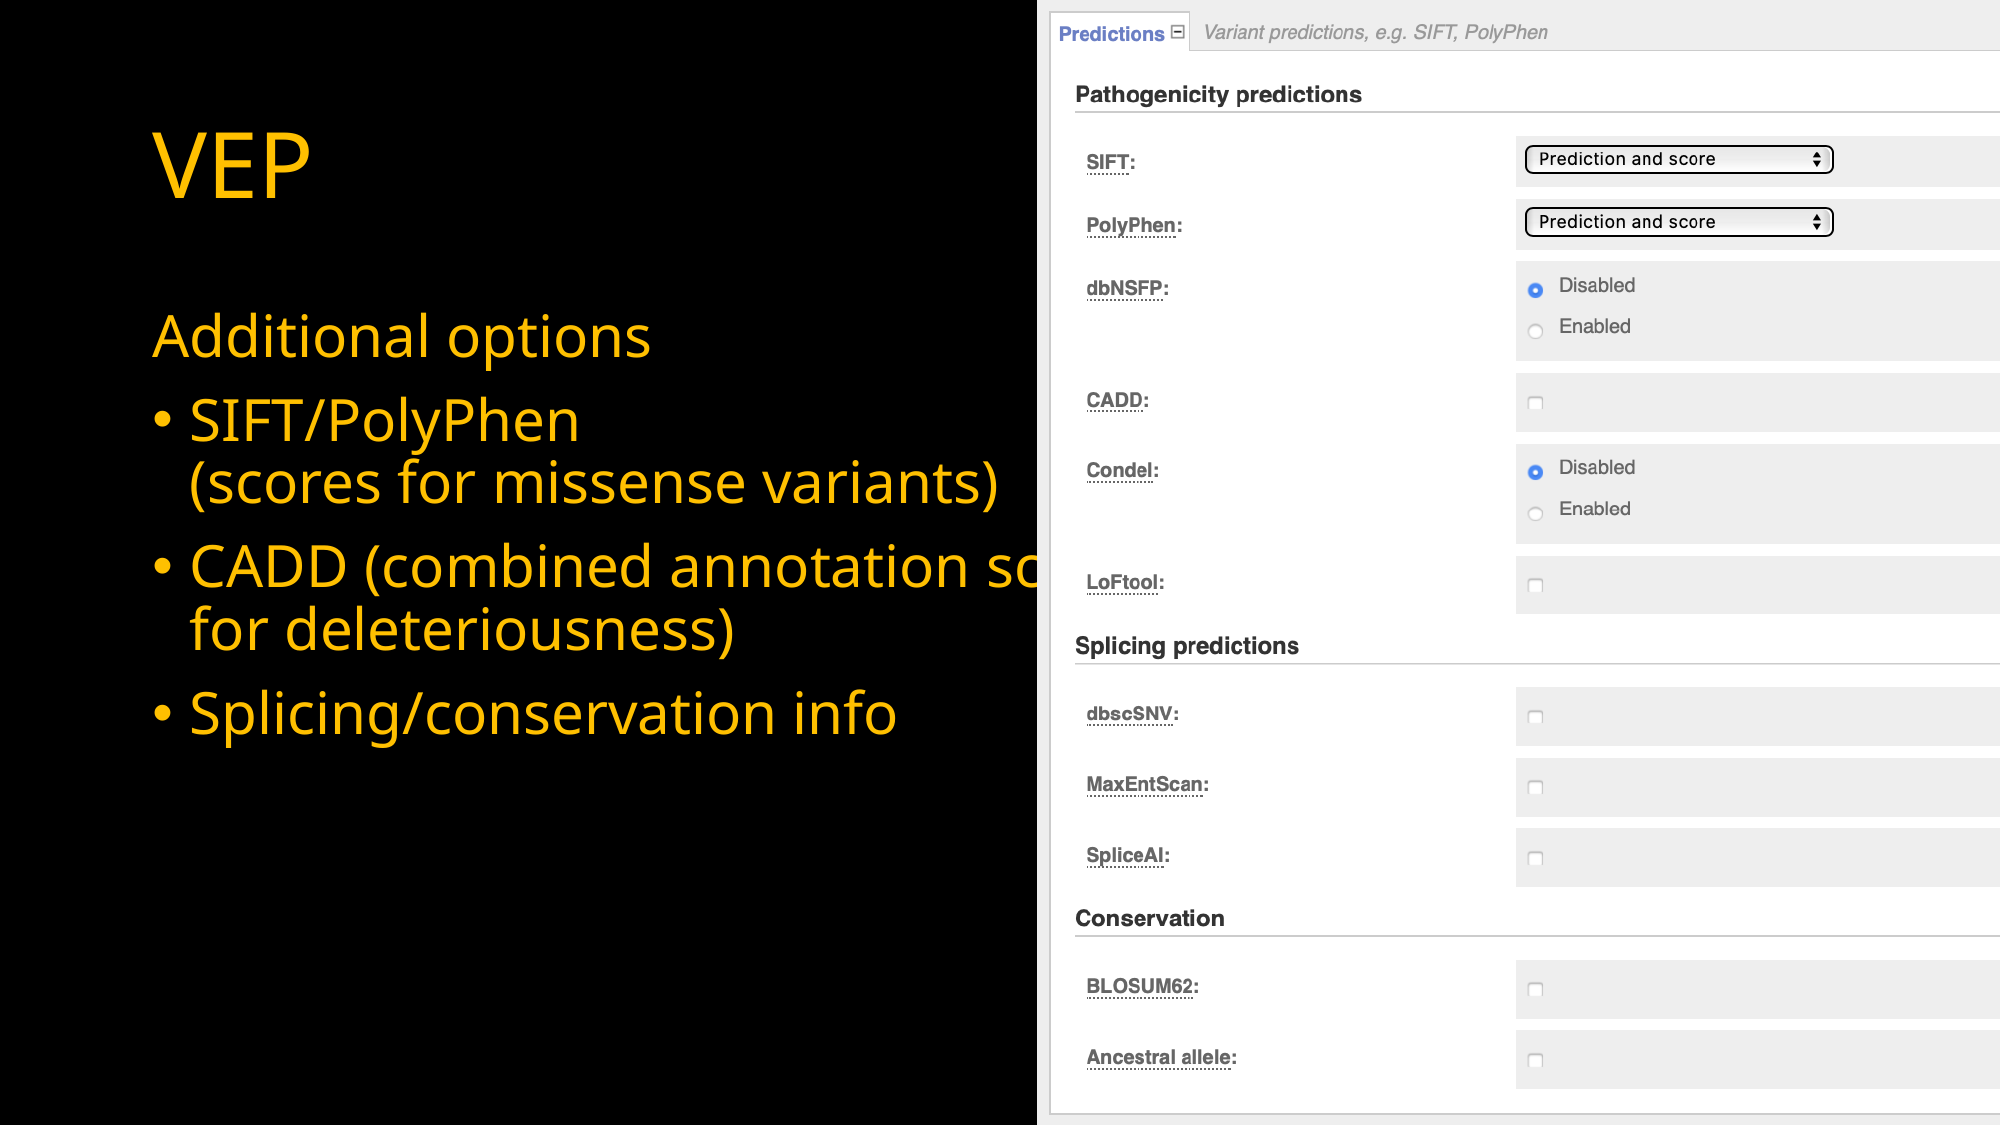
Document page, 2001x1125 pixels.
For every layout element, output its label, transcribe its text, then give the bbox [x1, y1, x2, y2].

picture [1037, 0, 2000, 1125]
title VEP [137, 59, 1037, 278]
list Additional options SIFT/PolyPhen (scores for missense variants) CADD (combined annotation score for deleteriousness) Splicing/conservation info [137, 299, 1037, 1014]
